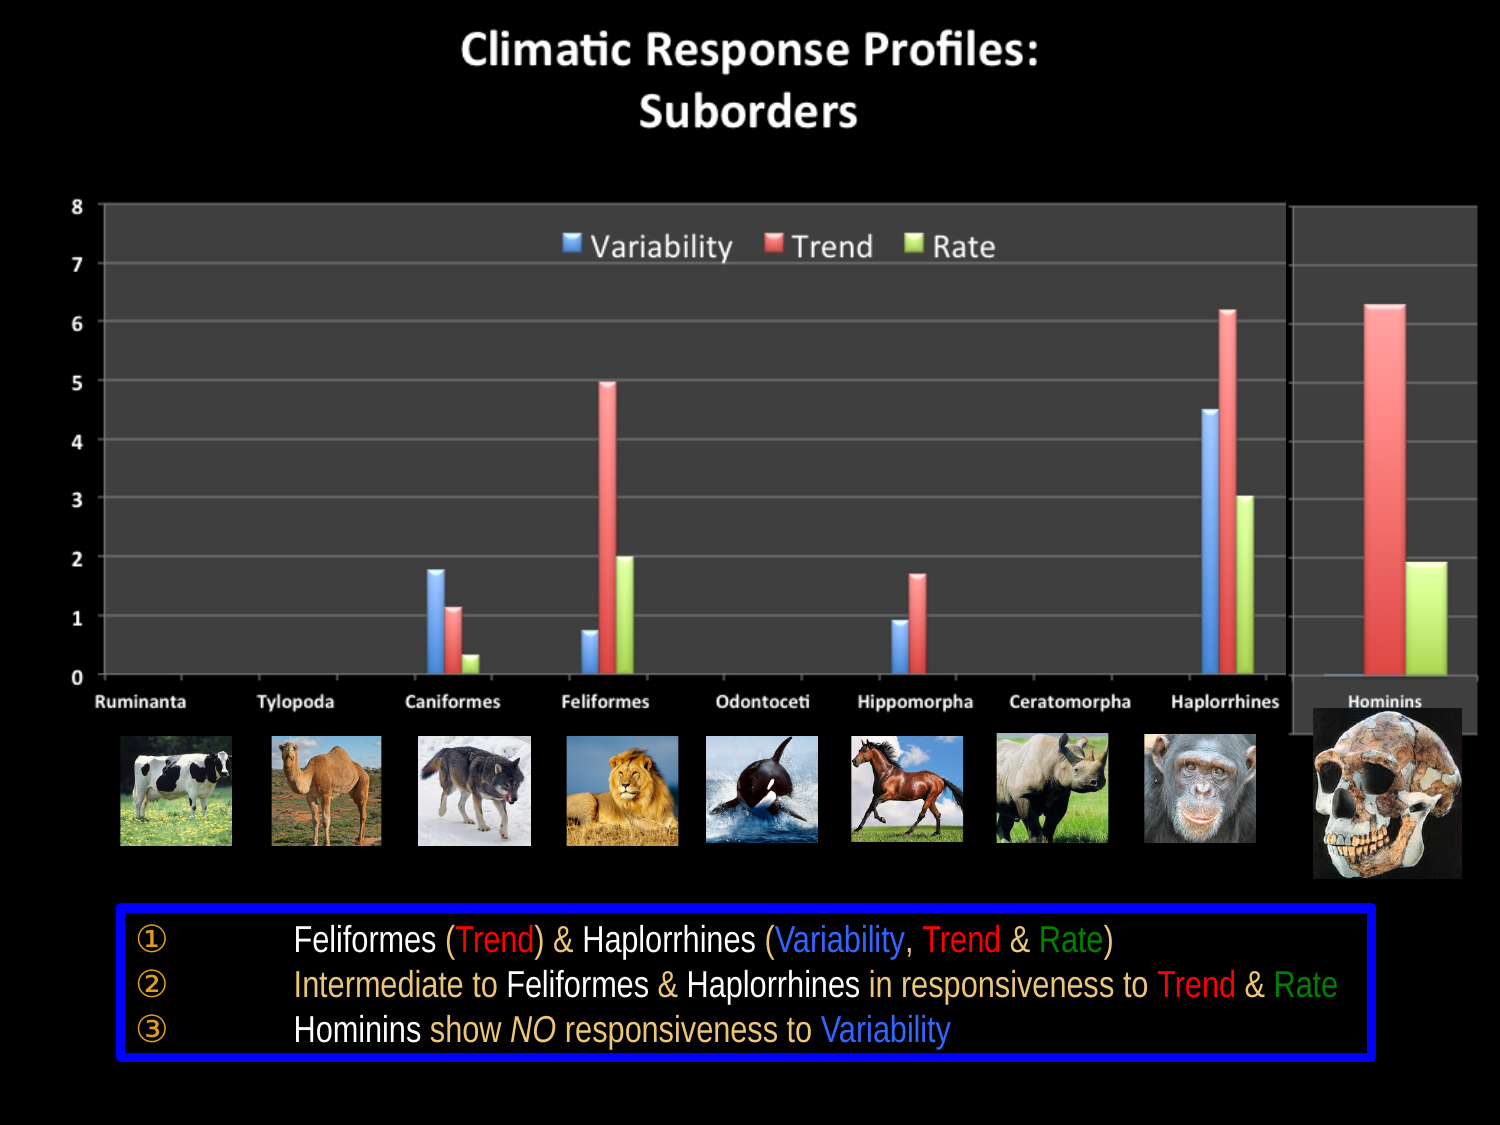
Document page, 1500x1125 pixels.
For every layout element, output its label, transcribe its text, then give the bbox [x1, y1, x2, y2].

picture [0, 0, 1500, 1125]
text_box Feliformes (Trend) & Haplorrhines (Variability, Trend & Rate) Intermediate to Feliformes & Haplorrhines in responsiveness to Trend & Rate Hominins show NO responsiveness to Variability [120, 997, 1372, 1058]
